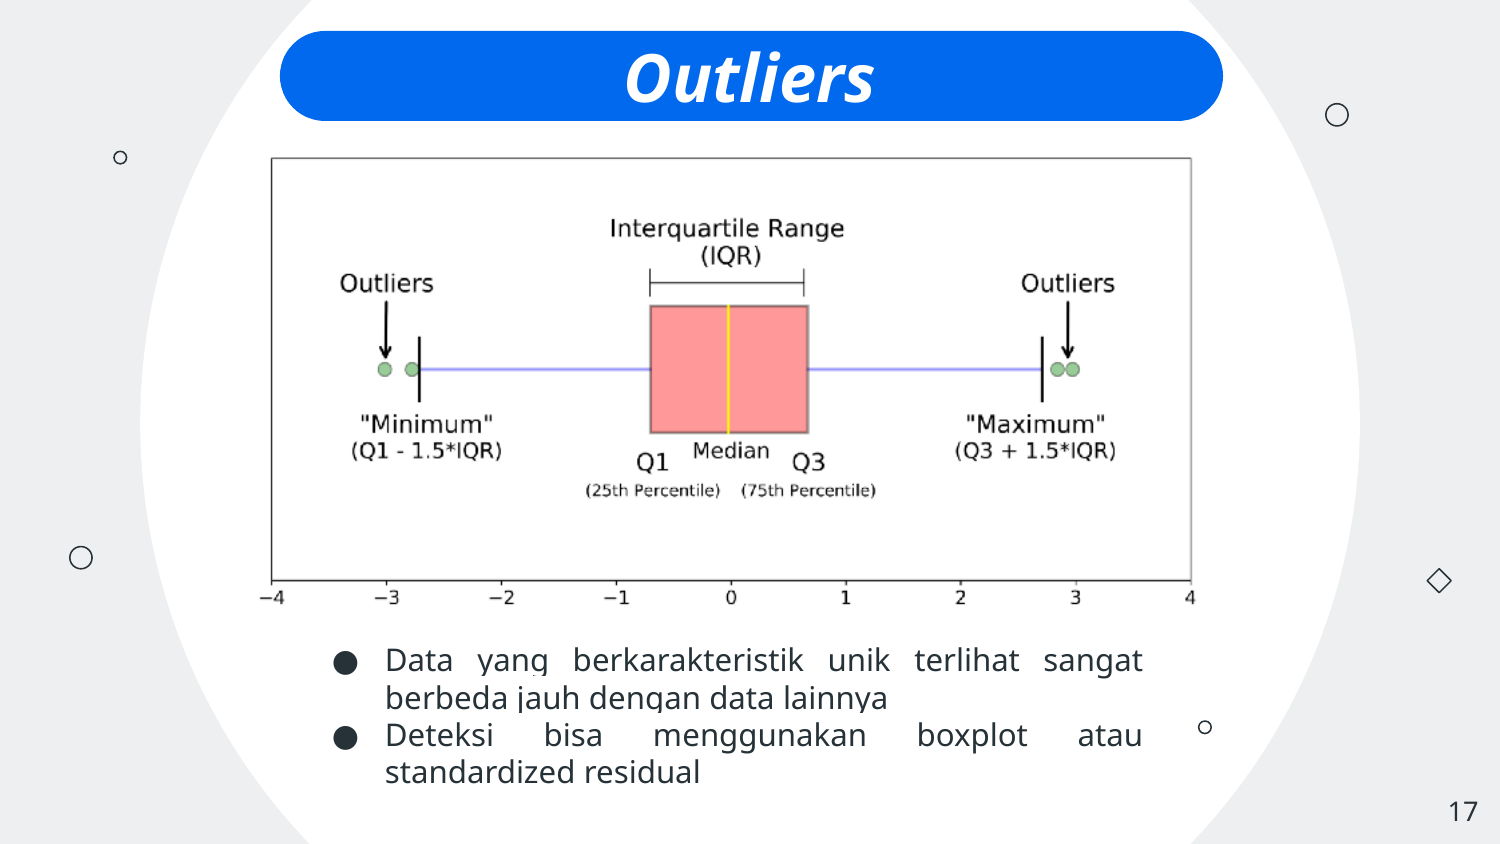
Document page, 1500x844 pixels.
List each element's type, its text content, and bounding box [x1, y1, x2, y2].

slide_number 17 [1403, 779, 1494, 844]
picture [242, 138, 1212, 624]
text_box [279, 30, 1224, 121]
title Outliers [378, 37, 1122, 116]
text_box Data yang berkarakteristik unik terlihat sangat berbeda jauh dengan data lainnya Deteksi bisa menggunakan boxplot atau standardized residual [295, 632, 1160, 806]
